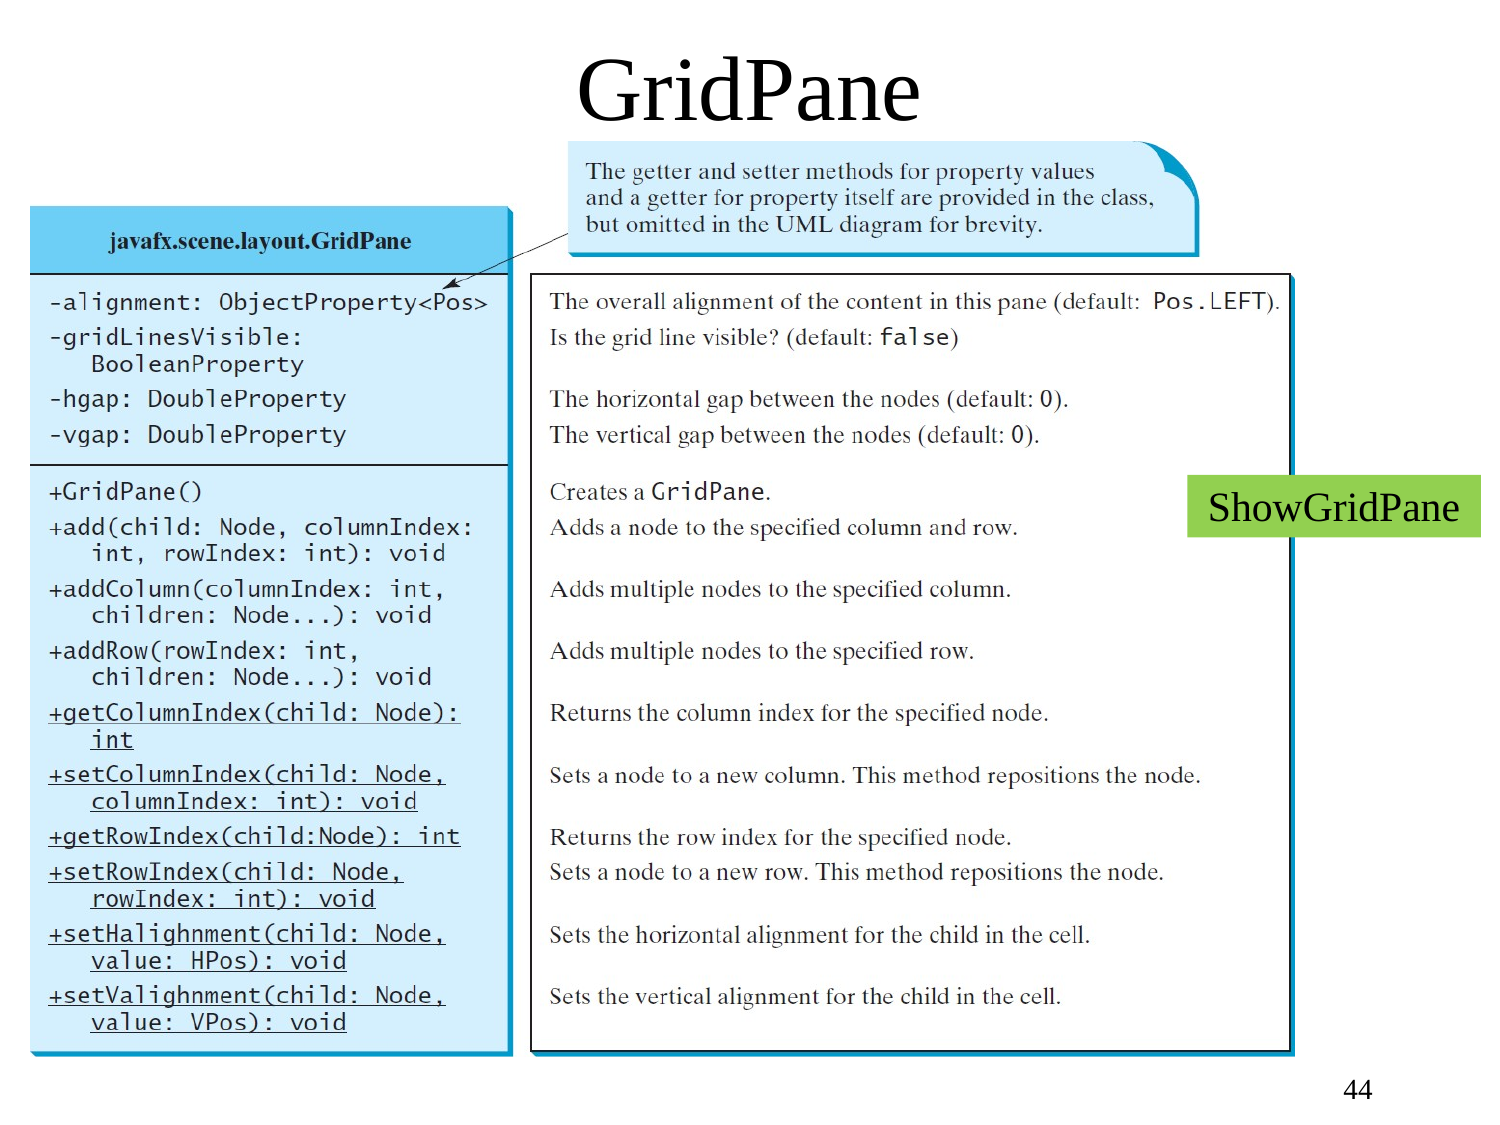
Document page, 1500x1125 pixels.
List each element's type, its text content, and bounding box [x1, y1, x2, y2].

title GridPane [574, 26, 926, 139]
slide_number 44 [1322, 1070, 1381, 1125]
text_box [29, 141, 1482, 1057]
